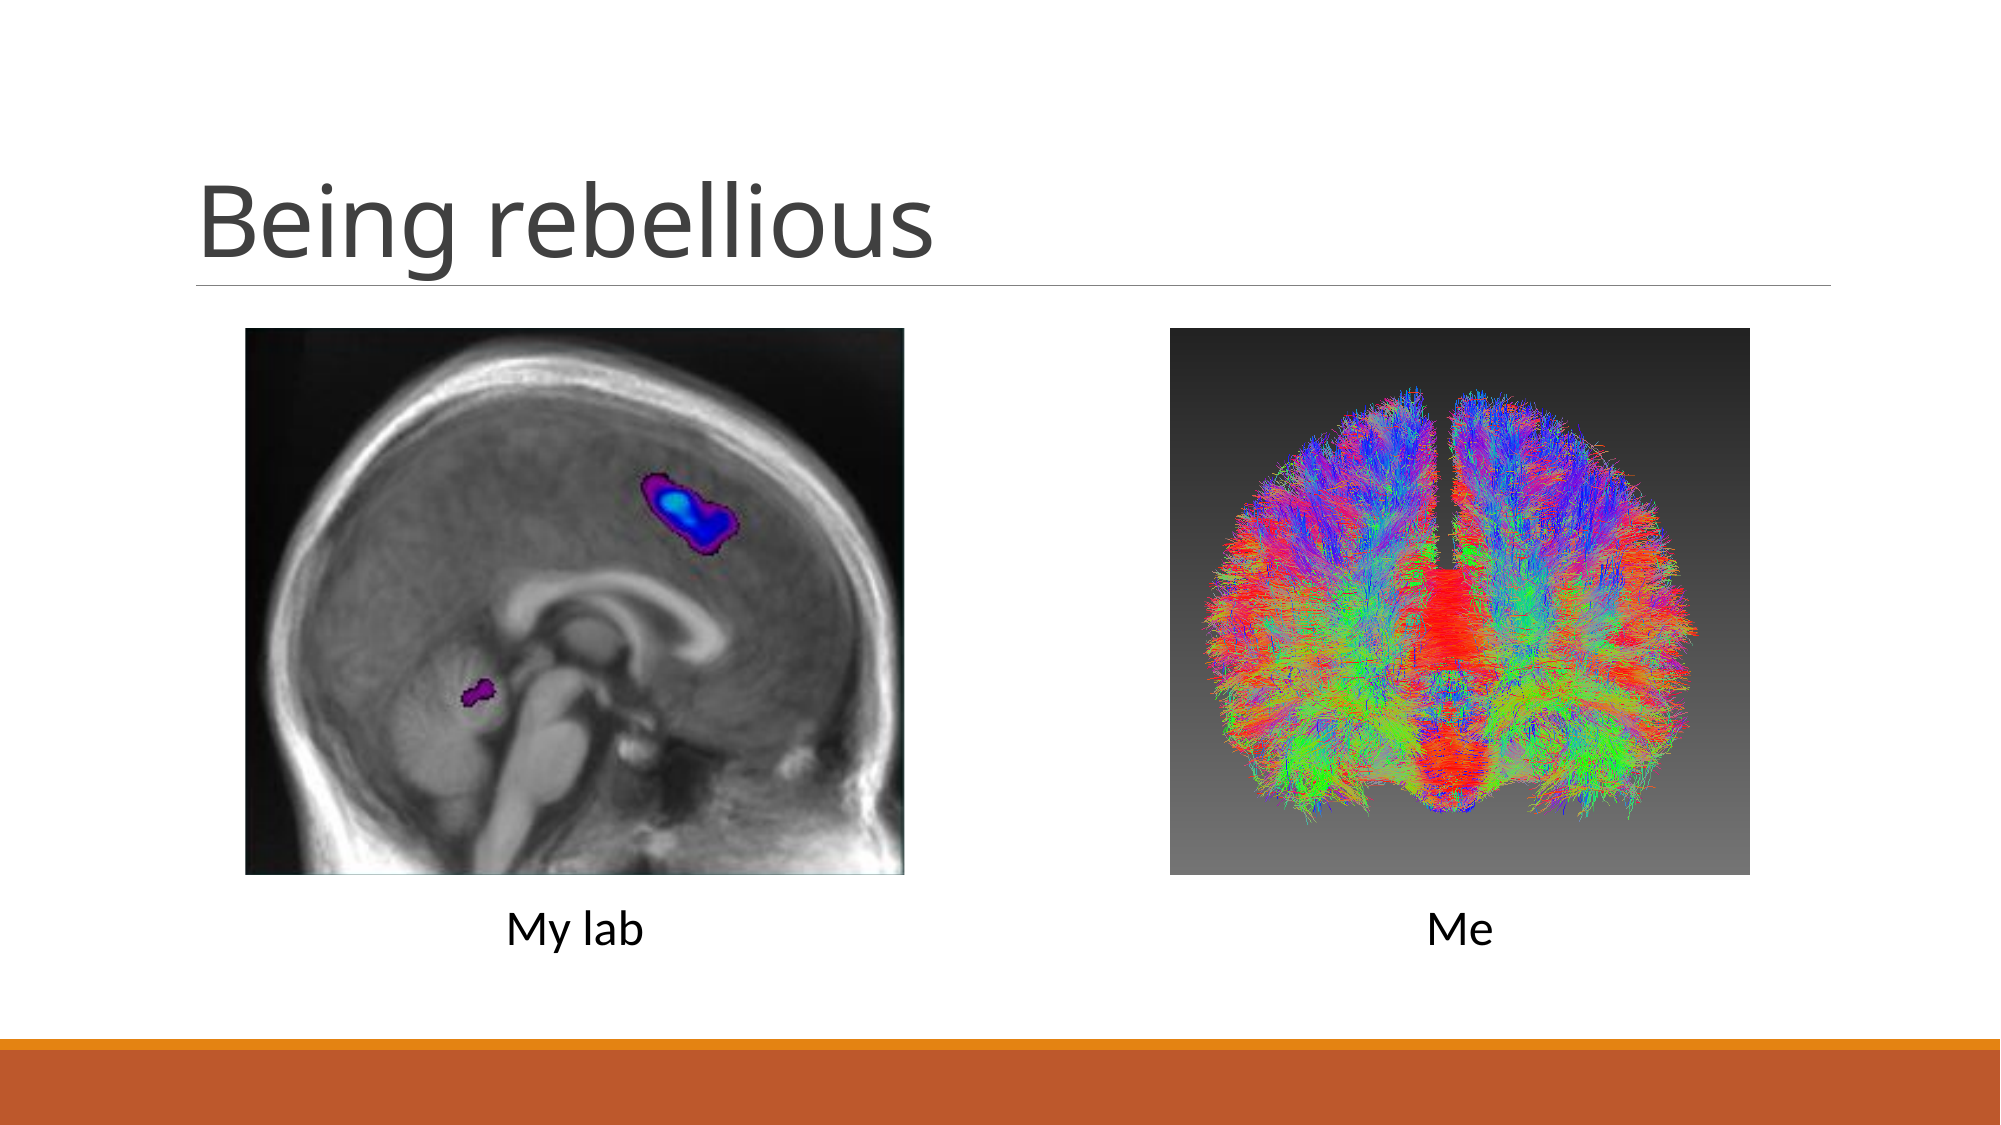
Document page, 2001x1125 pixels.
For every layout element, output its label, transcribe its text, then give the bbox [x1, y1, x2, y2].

text_box Me [1411, 888, 1509, 963]
picture [244, 328, 905, 875]
title Being rebellious [180, 47, 1830, 285]
text_box My lab [490, 888, 659, 963]
picture [1170, 328, 1751, 875]
